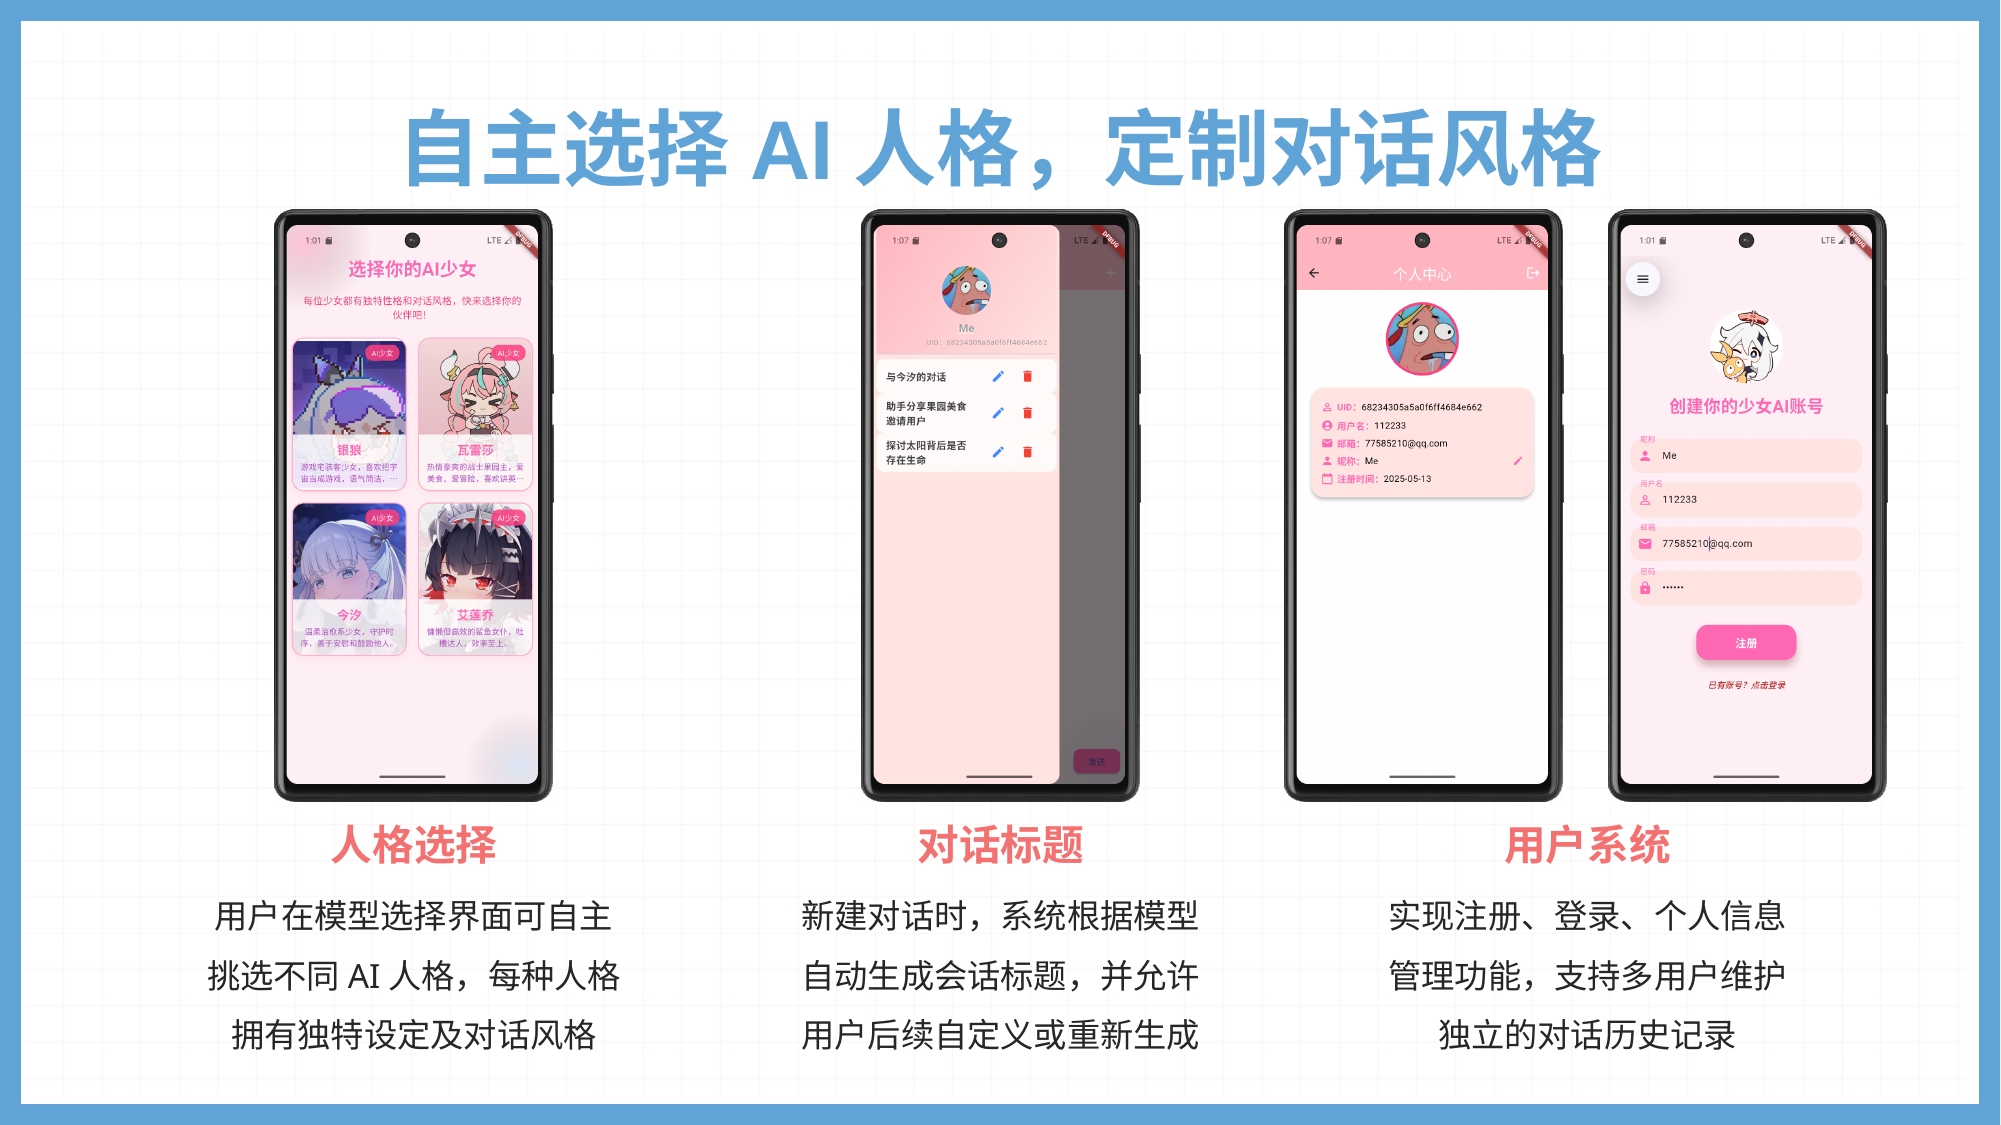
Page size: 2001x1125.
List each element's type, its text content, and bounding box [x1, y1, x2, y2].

text_box 对话标题 [790, 792, 1212, 869]
text_box 新建对话时，系统根据模型自动生成会话标题，并允许用户后续自定义或重新生成 [790, 874, 1212, 1056]
title 自主选择AI人格，定制对话风格 [137, 75, 1863, 217]
text_box 人格选择 [203, 792, 625, 869]
picture [1284, 209, 1564, 802]
text_box 用户系统 [1377, 792, 1798, 869]
text_box 用户在模型选择界面可自主挑选不同AI人格，每种人格拥有独特设定及对话风格 [203, 874, 625, 1056]
picture [274, 209, 554, 802]
picture [861, 209, 1141, 802]
text_box 实现注册、登录、个人信息管理功能，支持多用户维护独立的对话历史记录 [1377, 874, 1798, 1056]
picture [1608, 209, 1888, 802]
